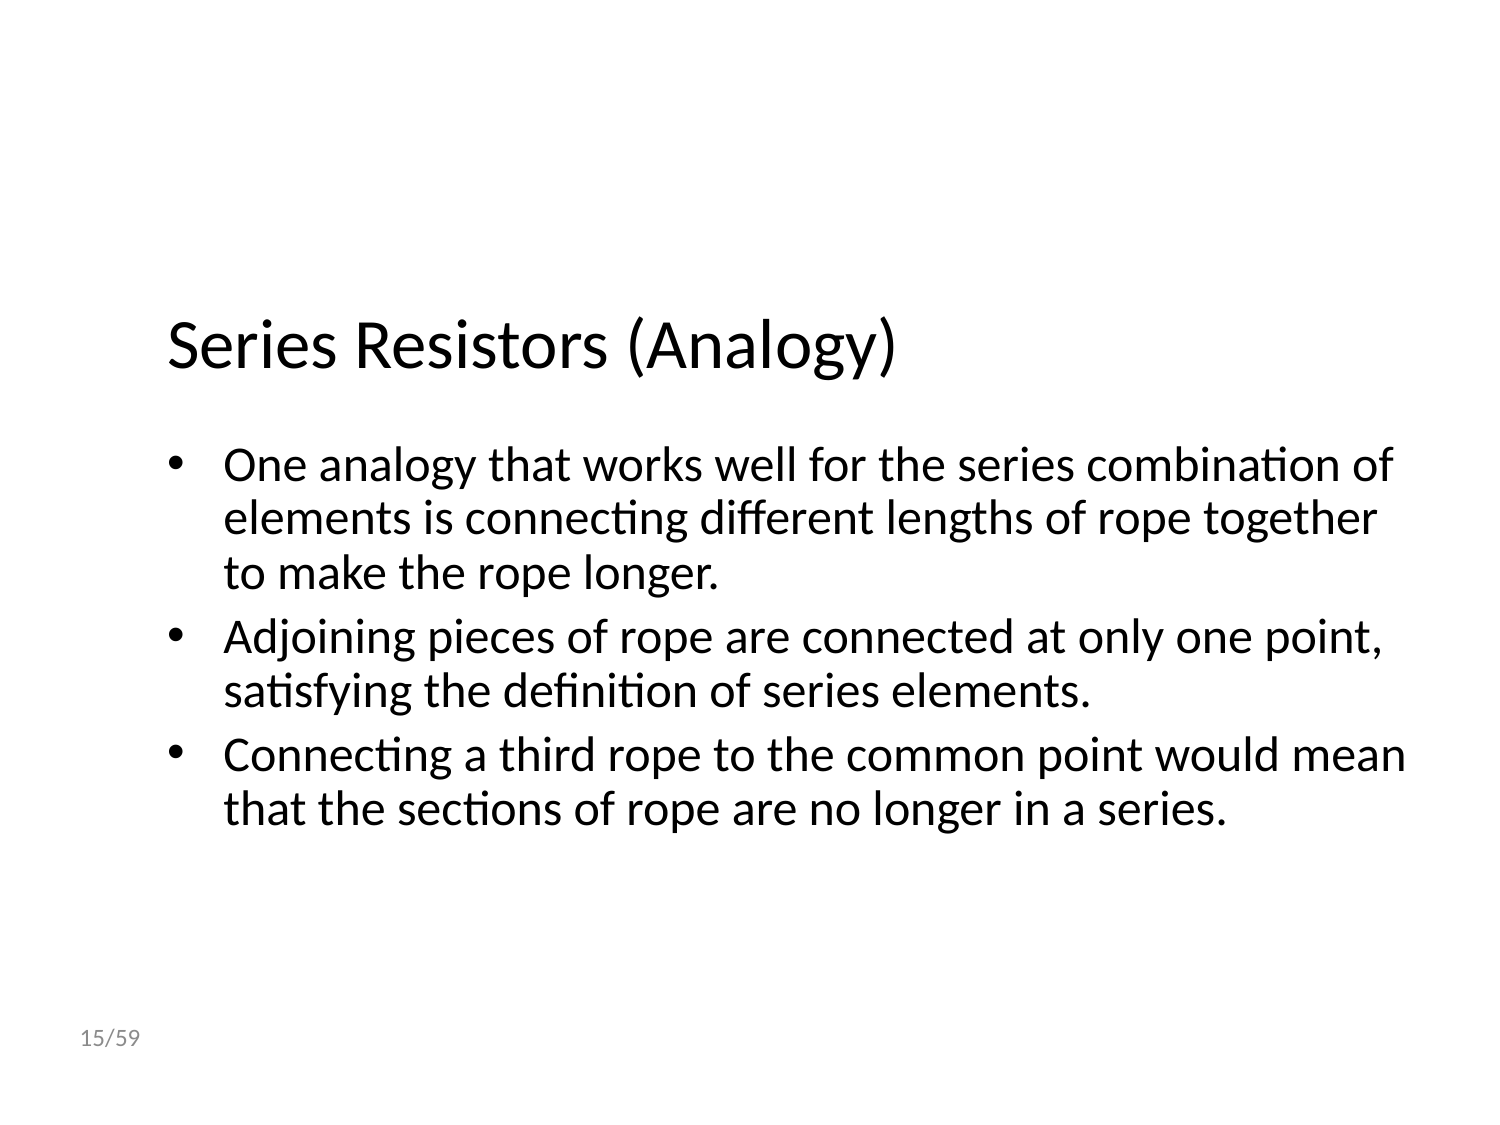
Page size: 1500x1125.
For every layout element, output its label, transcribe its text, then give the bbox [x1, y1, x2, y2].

list One analogy that works well for the series combination of elements is connecting different lengths of rope together to make the rope longer. Adjoining pieces of rope are connected at only one point, satisfying the definition of series elements. Connecting a third rope to the common point would mean that the sections of rope are no longer in a series. [151, 430, 1426, 957]
slide_number 15/59 [64, 1006, 415, 1067]
title Series Resistors (Analogy) [151, 284, 1426, 397]
